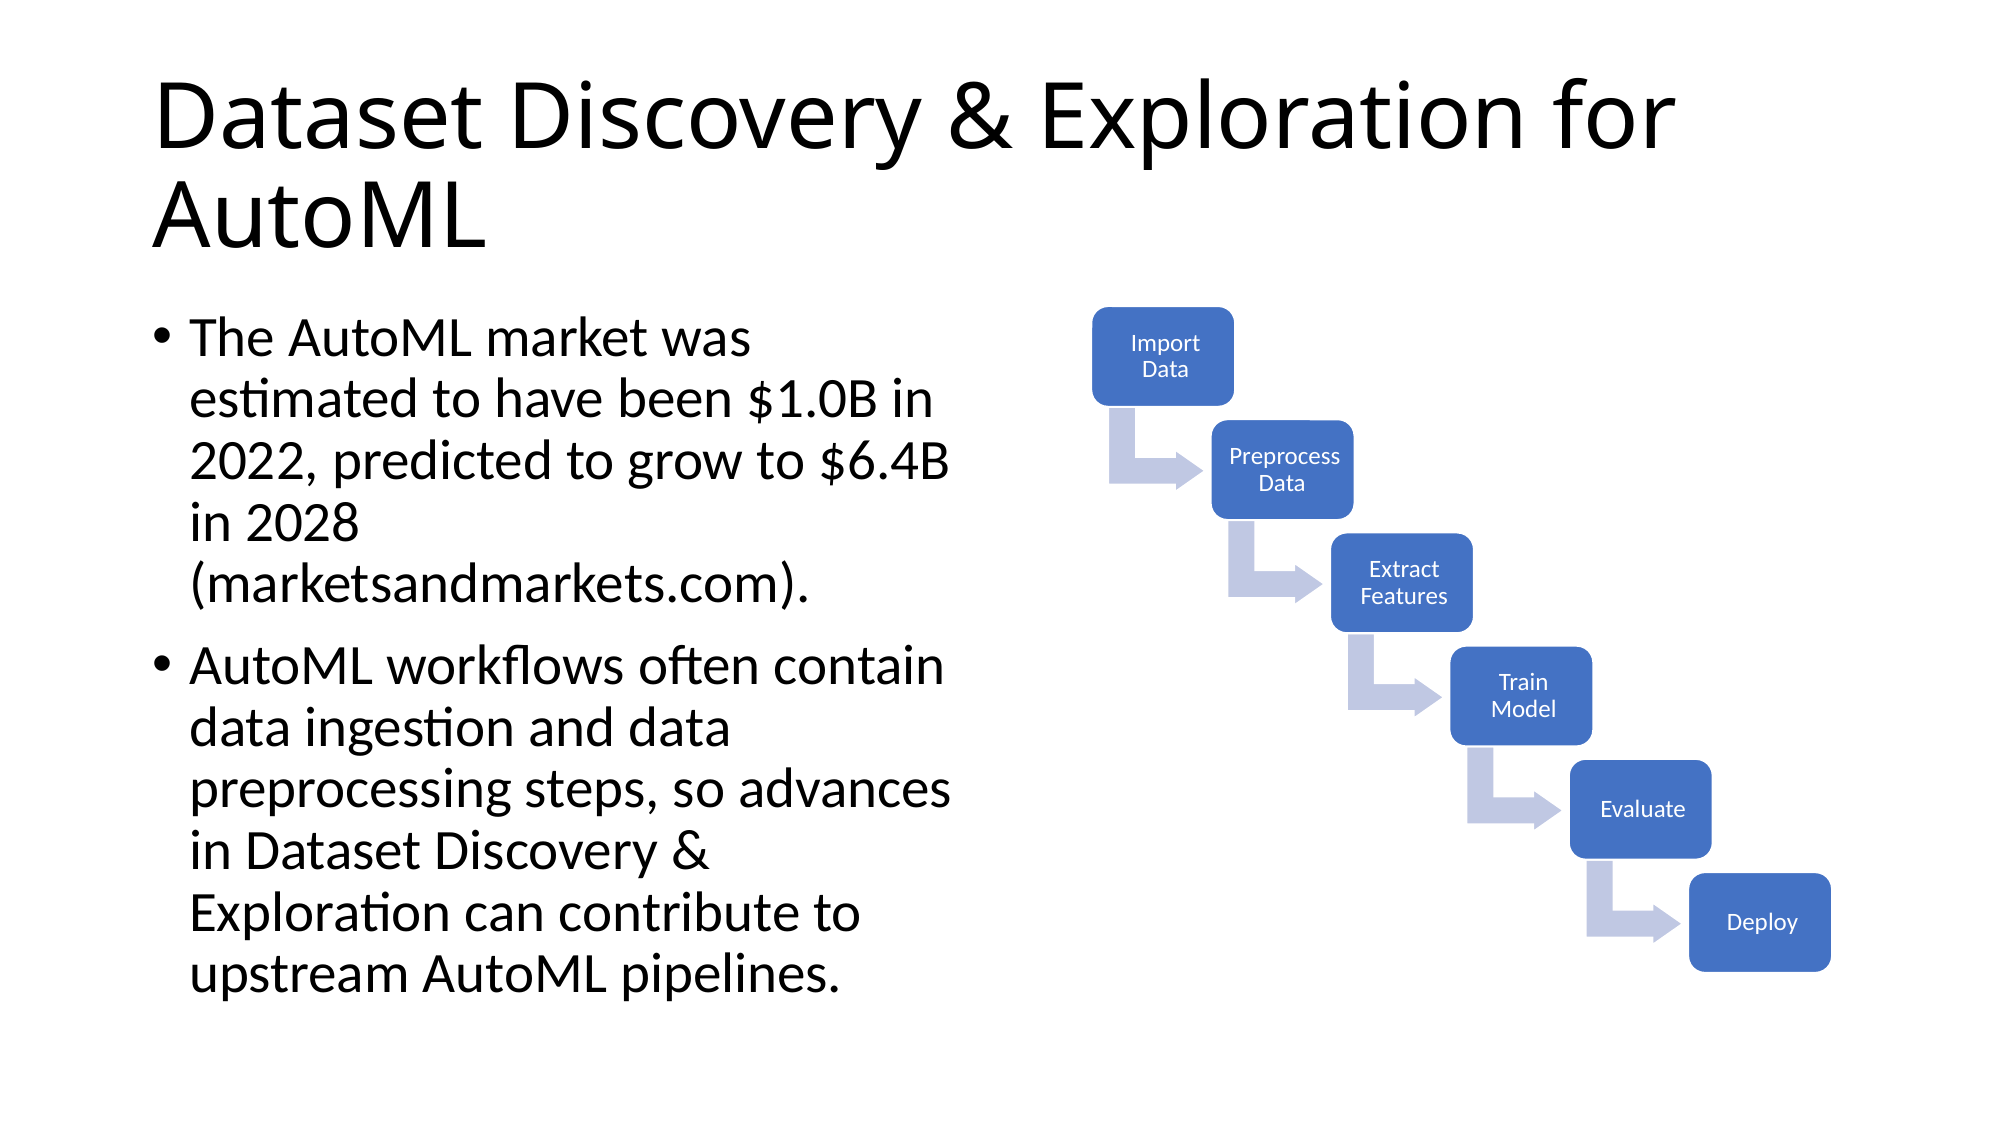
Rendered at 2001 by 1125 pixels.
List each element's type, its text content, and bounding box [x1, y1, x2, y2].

list The AutoML market was estimated to have been $1.0B in 2022, predicted to grow to $6.4B in 2028 (marketsandmarkets.com). AutoML workflows often contain data ingestion and data preprocessing steps, so advances in Dataset Discovery & Exploration can contribute to upstream AutoML pipelines. [137, 299, 988, 1014]
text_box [1091, 299, 1833, 980]
title Dataset Discovery & Exploration for AutoML [137, 59, 1863, 278]
